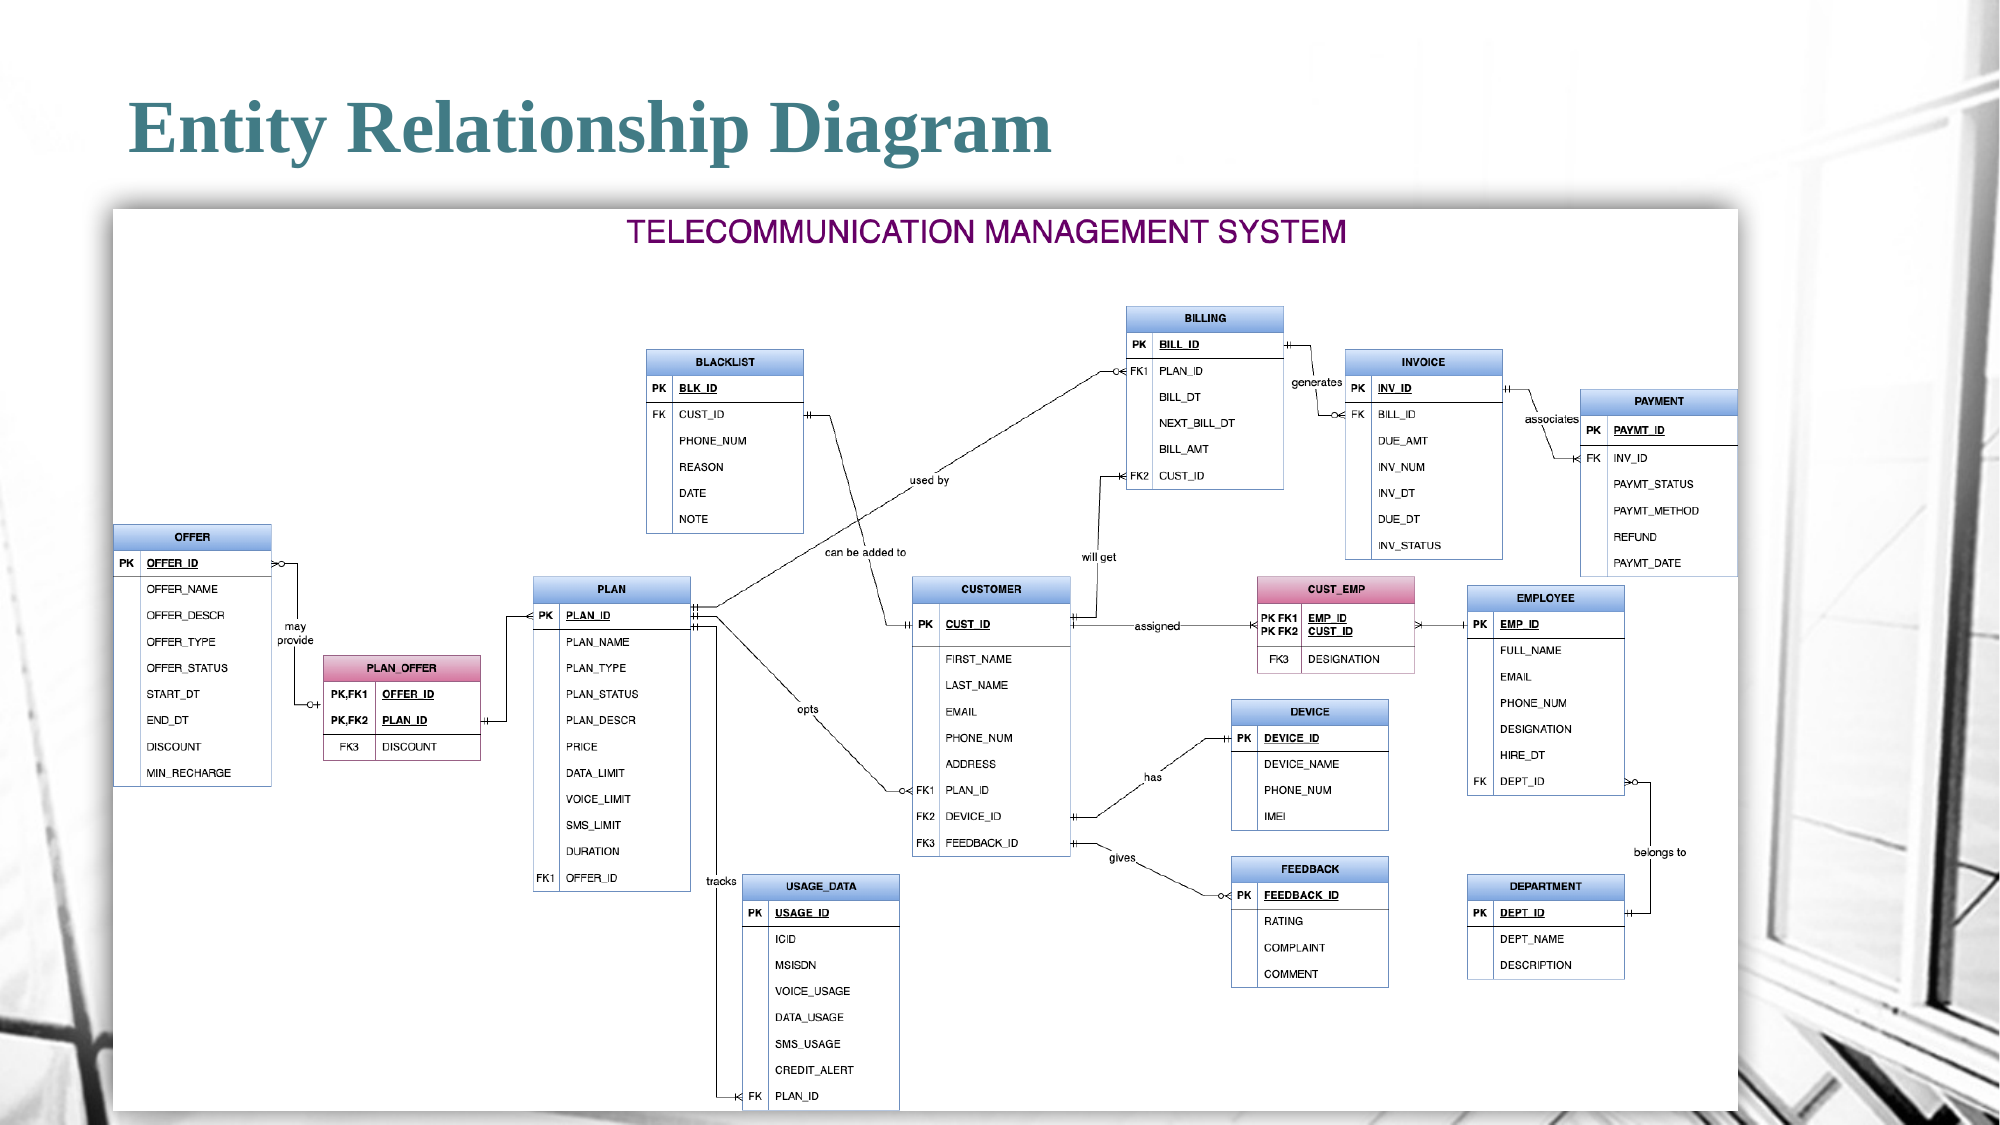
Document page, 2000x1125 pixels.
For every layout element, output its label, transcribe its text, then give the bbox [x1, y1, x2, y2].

title Entity Relationship Diagram [113, 0, 1539, 175]
picture [0, 0, 2000, 1125]
